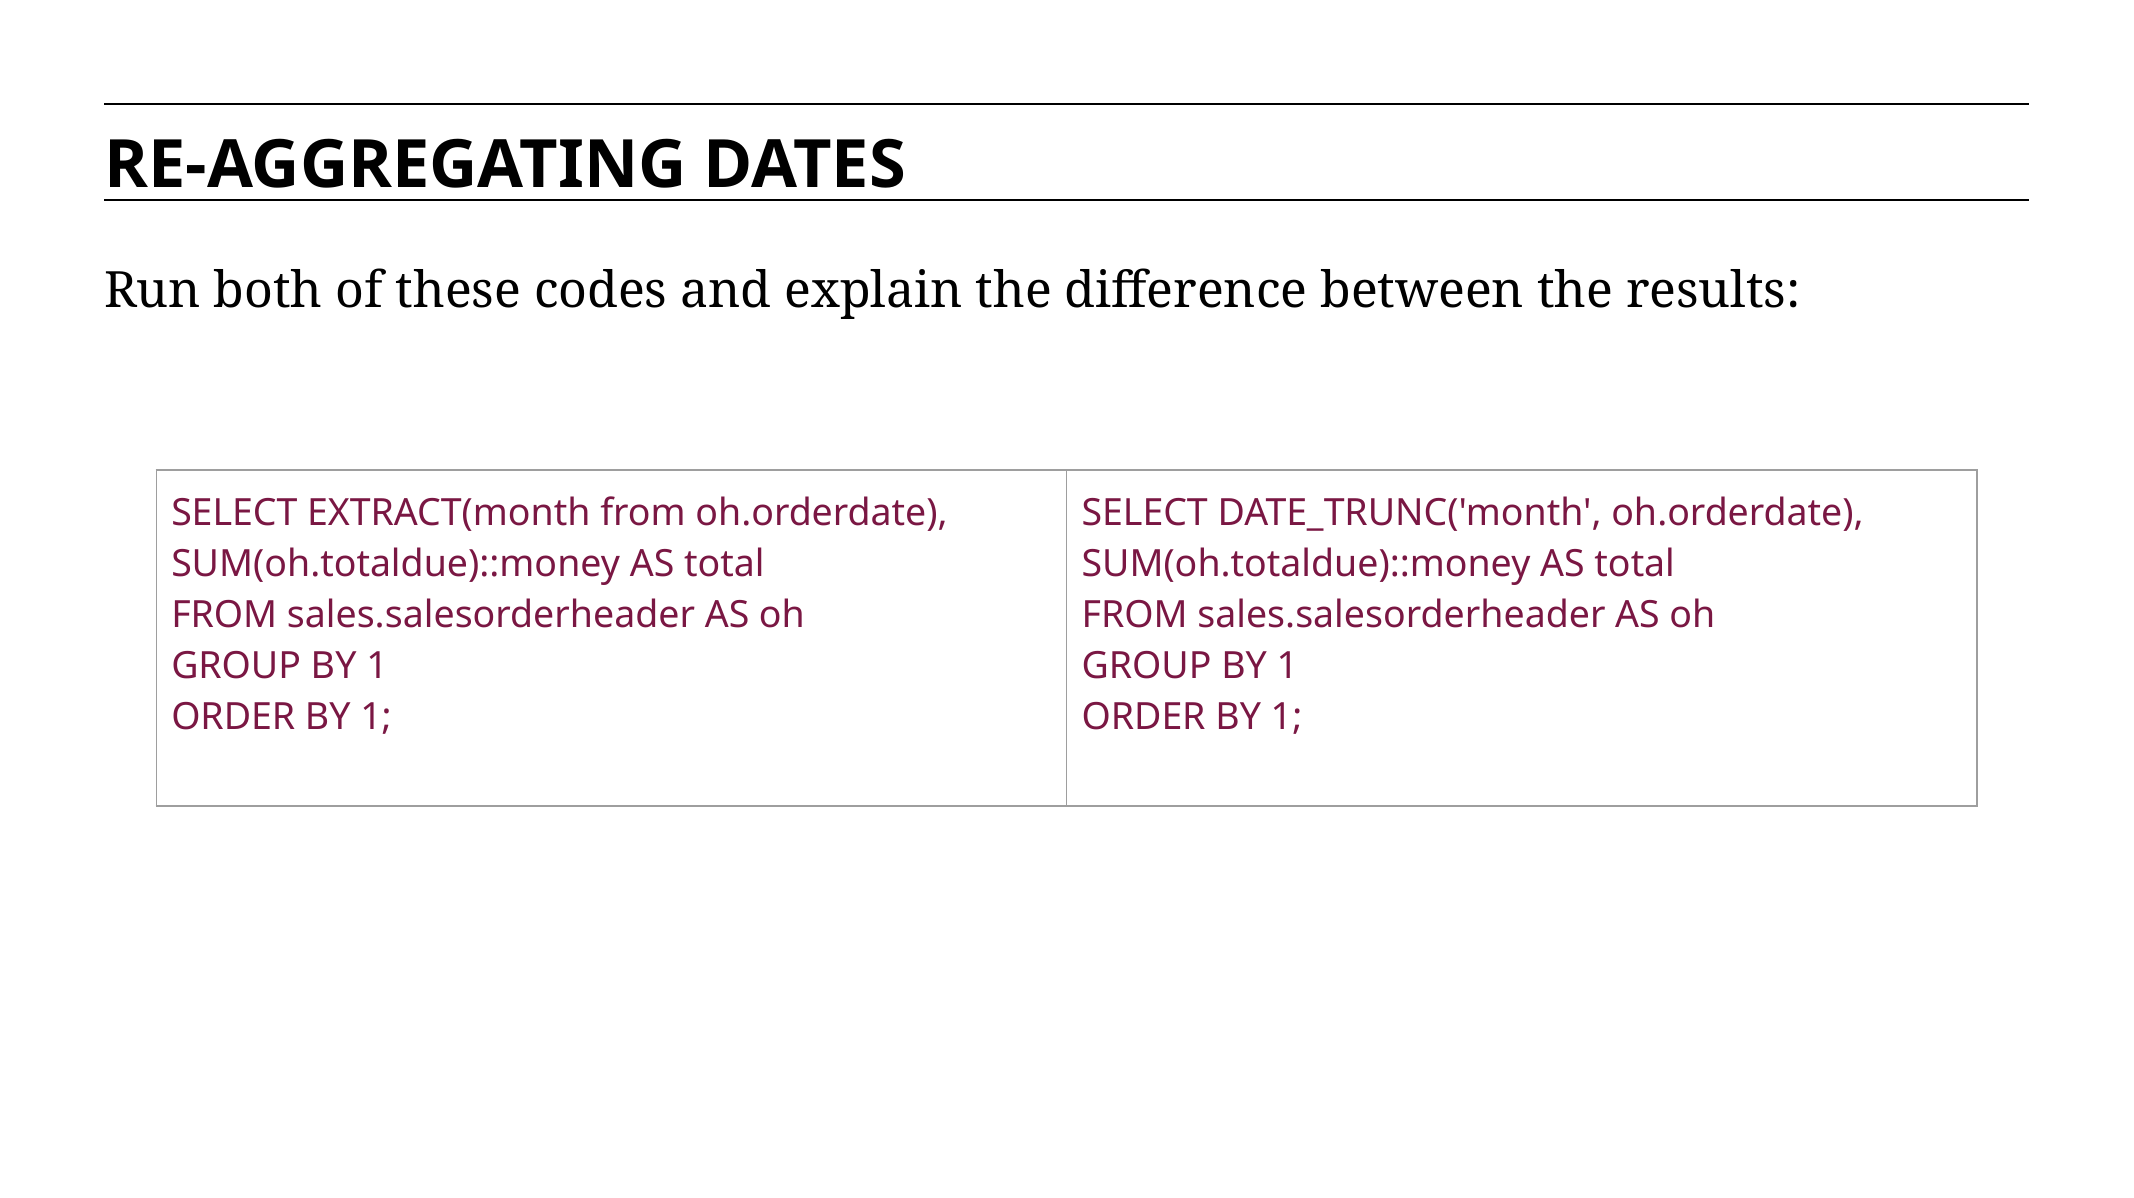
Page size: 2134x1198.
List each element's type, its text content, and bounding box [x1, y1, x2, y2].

table_header SELECT EXTRACT(month from oh.orderdate), SUM(oh.totaldue)::money AS total FROM sales.salesorderheader AS oh GROUP BY 1 ORDER BY 1; [157, 471, 1066, 805]
text_box RE-AGGREGATING DATES [104, 120, 1371, 192]
table_header SELECT DATE_TRUNC('month', oh.orderdate), SUM(oh.totaldue)::money AS total FROM sales.salesorderheader AS oh GROUP BY 1 ORDER BY 1; [1067, 471, 1976, 805]
list Run both of these codes and explain the difference between the results: [104, 257, 2030, 883]
